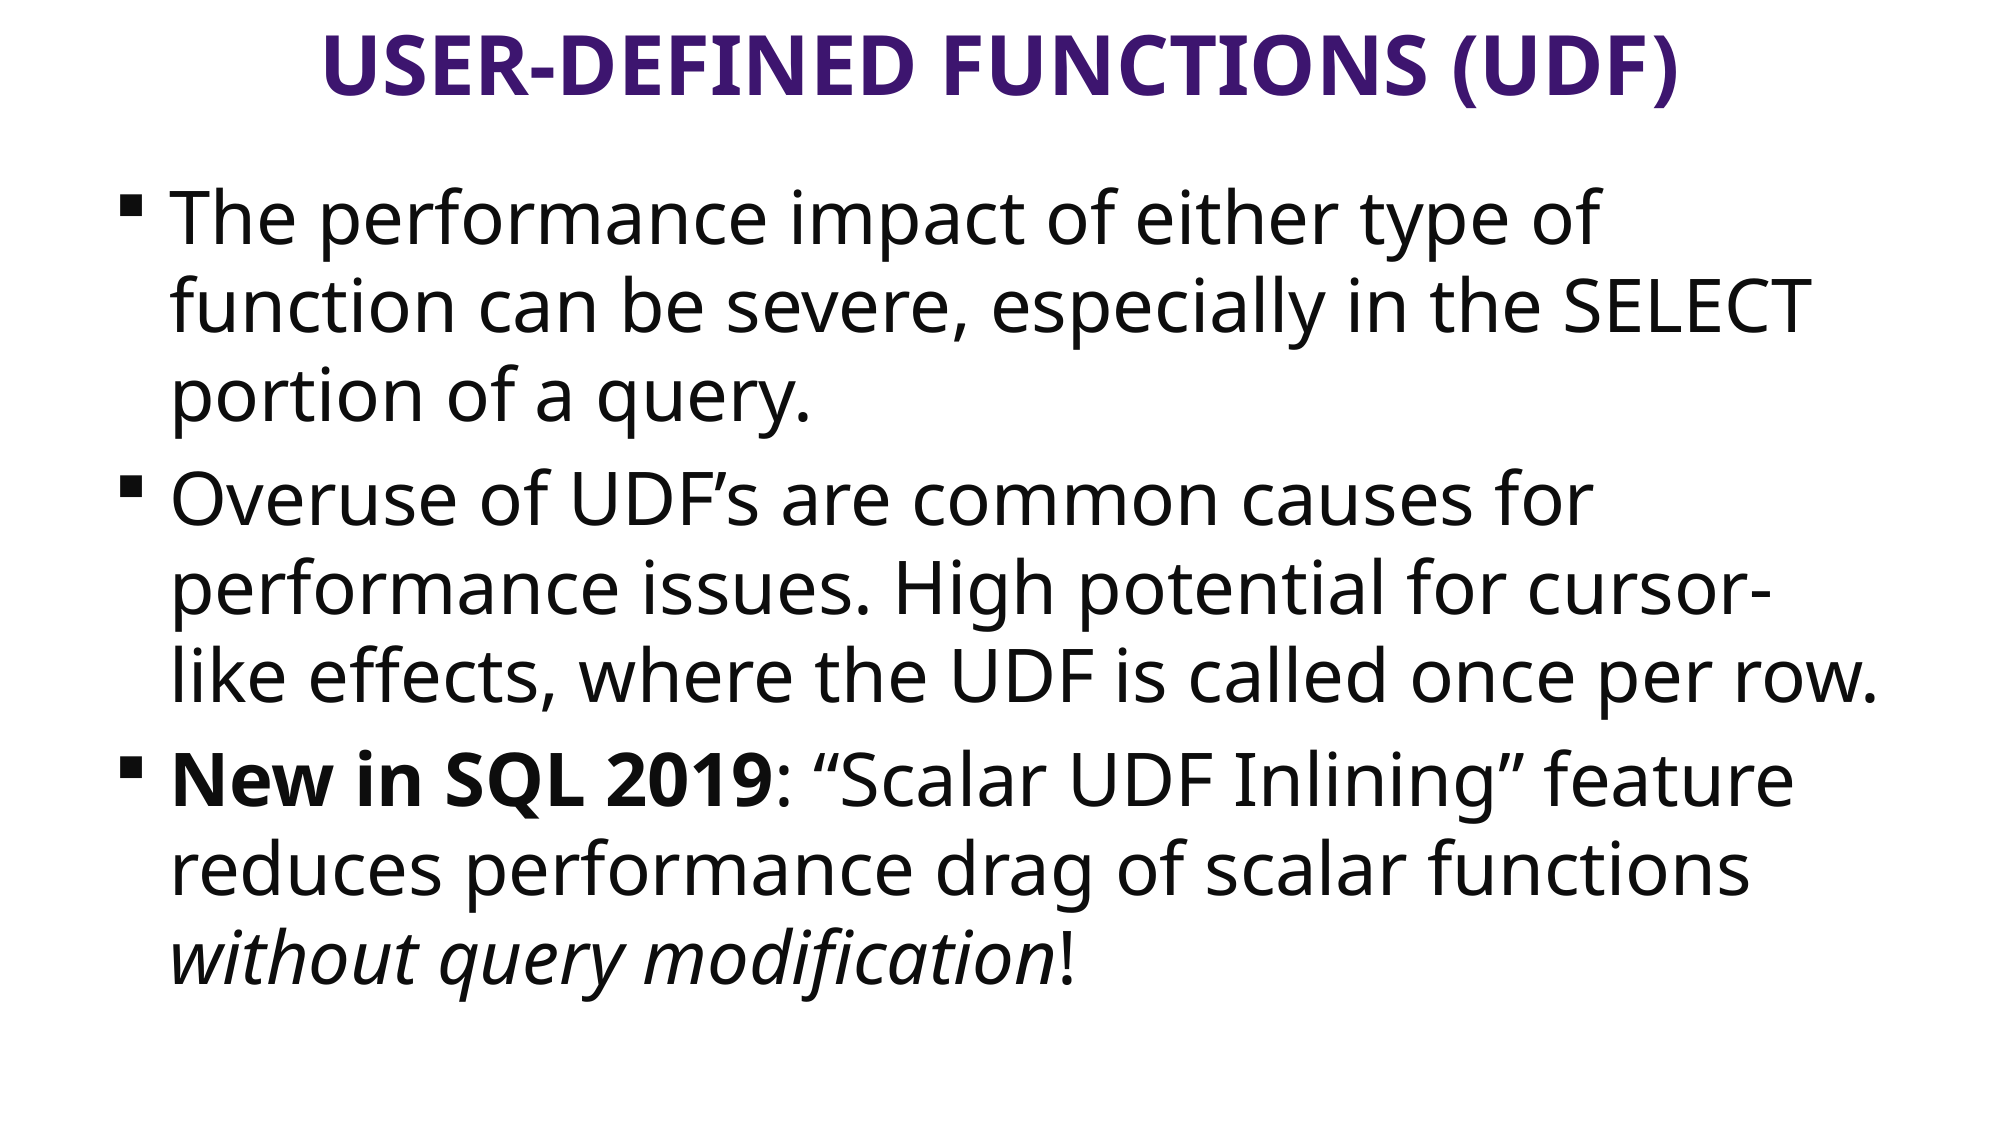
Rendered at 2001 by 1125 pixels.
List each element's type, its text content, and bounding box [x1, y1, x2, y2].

list The performance impact of either type of function can be severe, especially in the SELECT portion of a query. Overuse of UDF’s are common causes for performance issues. High potential for cursor-like effects, where the UDF is called once per row. New in SQL 2019: “Scalar UDF Inlining” feature reduces performance drag of scalar functions without query modification! [99, 162, 1900, 1075]
title User-Defined Functions (UDF) [0, 0, 2000, 125]
